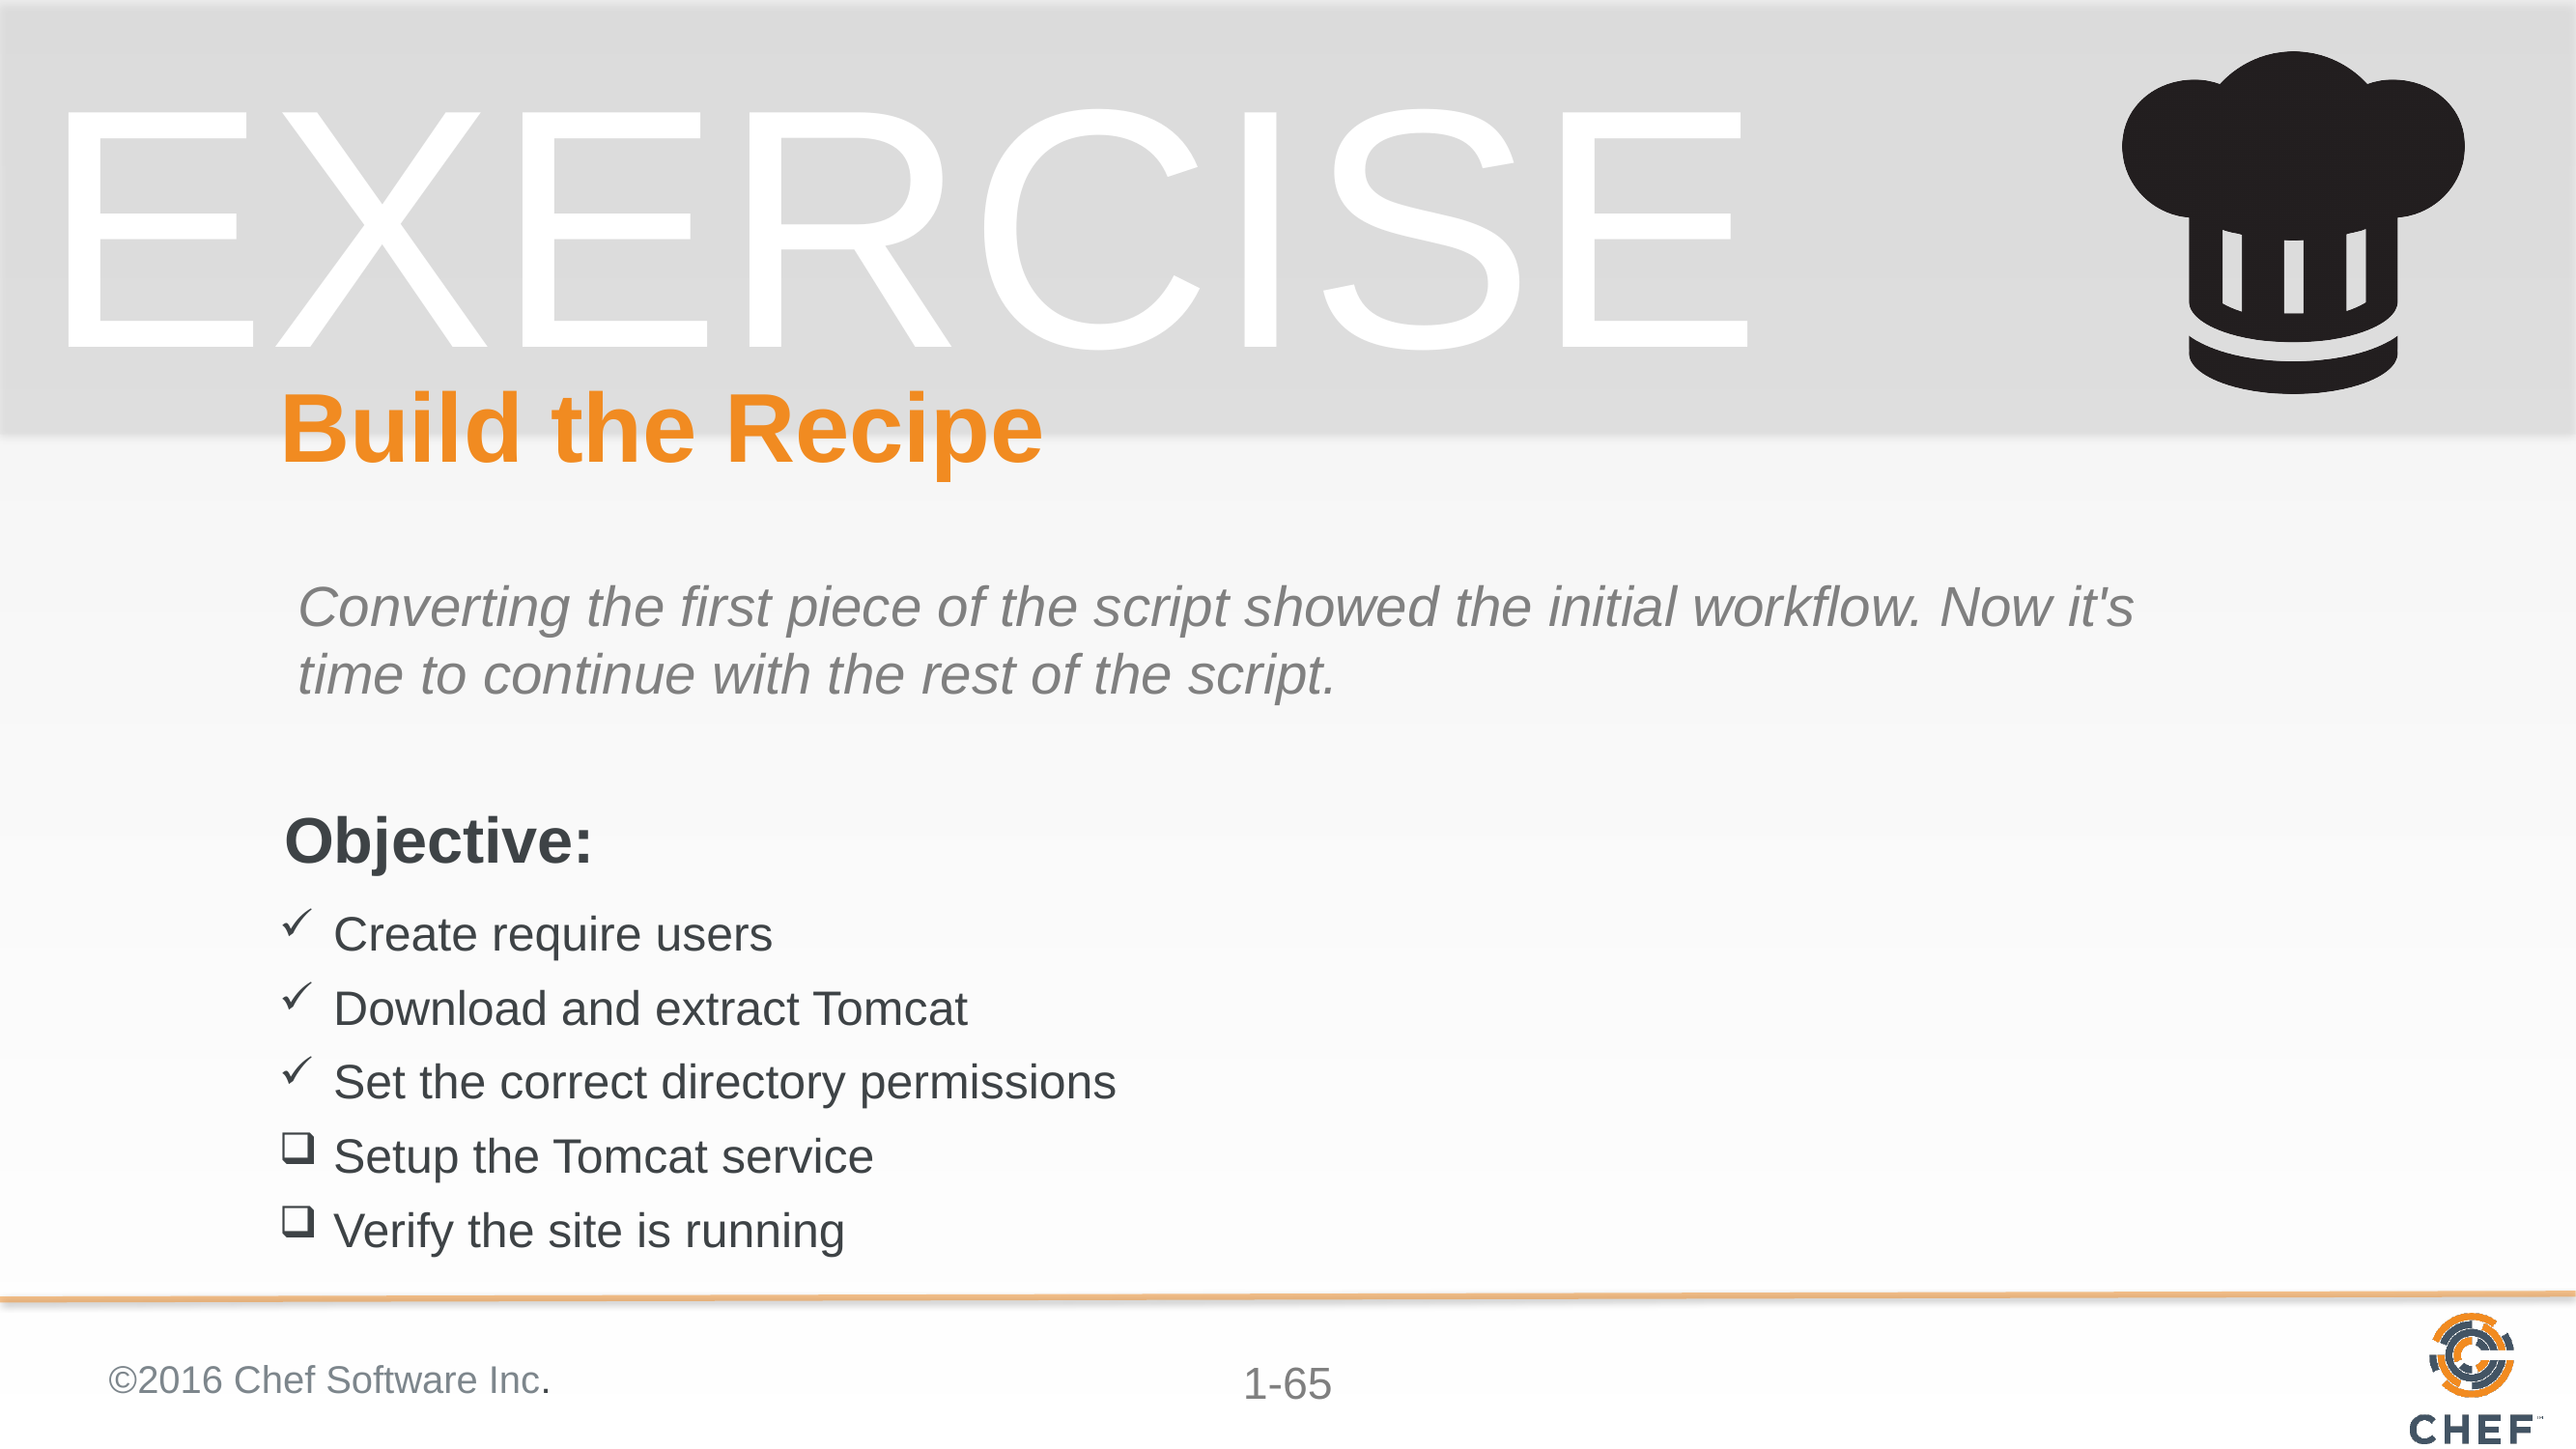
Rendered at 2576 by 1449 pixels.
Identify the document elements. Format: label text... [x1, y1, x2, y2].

list Converting the first piece of the script showed the initial workflow. Now it's time to continue with the rest of the script. [265, 516, 2217, 759]
list Create require users Download and extract Tomcat Set the correct directory permissions Setup the Tomcat service Verify the site is running [265, 895, 2217, 1284]
title Build the Recipe [265, 363, 2217, 498]
picture [2399, 1297, 2551, 1449]
picture [2122, 51, 2465, 399]
